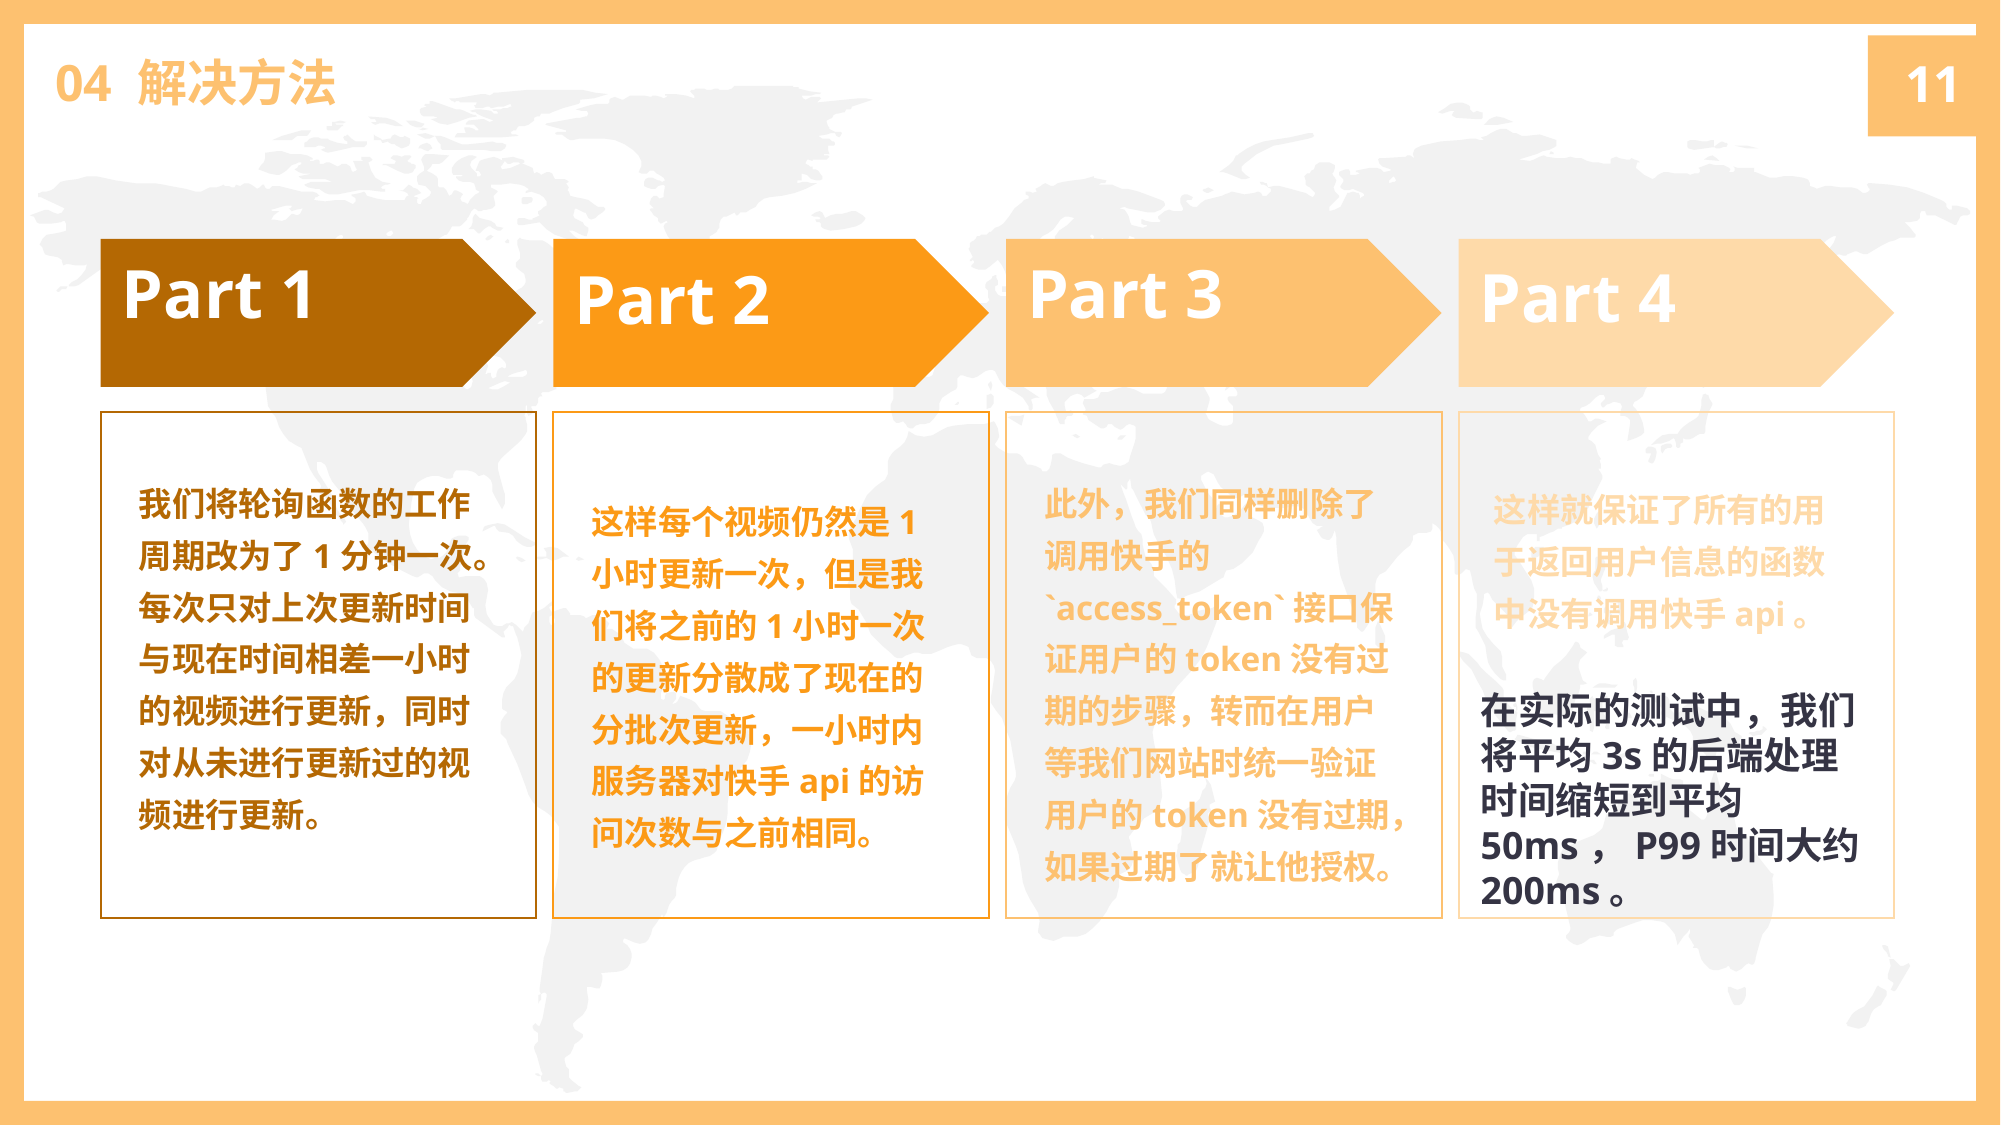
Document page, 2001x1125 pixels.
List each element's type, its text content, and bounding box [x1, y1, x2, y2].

text_box 这样就保证了所有的用于返回用户信息的函数中没有调用快手api。 [1479, 470, 1868, 641]
text_box 在实际的测试中，我们将平均3s的后端处理时间缩短到平均50ms，P99时间大约200ms。 [1465, 679, 1888, 920]
text_box 这样每个视频仍然是1小时更新一次，但是我们将之前的1小时一次的更新分散成了现在的分批次更新，一小时内服务器对快手api的访问次数与之前相同。 [576, 482, 966, 860]
text_box [1457, 237, 1896, 389]
text_box Part 1 [107, 244, 473, 340]
text_box [1005, 411, 1443, 919]
text_box [100, 411, 537, 919]
list 04 解决方法 [40, 41, 910, 130]
text_box [1004, 237, 1444, 389]
text_box Part 4 [1464, 248, 1831, 344]
text_box Part 2 [559, 250, 926, 346]
text_box [552, 237, 991, 389]
text_box [1458, 411, 1895, 919]
text_box 我们将轮询函数的工作周期改为了1分钟一次。每次只对上次更新时间与现在时间相差一小时的视频进行更新，同时对从未进行更新过的视频进行更新。 [124, 463, 513, 842]
text_box Part 3 [1012, 244, 1379, 340]
text_box 此外，我们同样删除了调用快手的`access_token`接口保证用户的token没有过期的步骤，转而在用户等我们网站时统一验证用户的token没有过期，如果过期了就让他授权。 [1029, 463, 1419, 894]
text_box [552, 411, 990, 919]
list 11 [1867, 35, 2000, 137]
text_box [99, 237, 538, 389]
